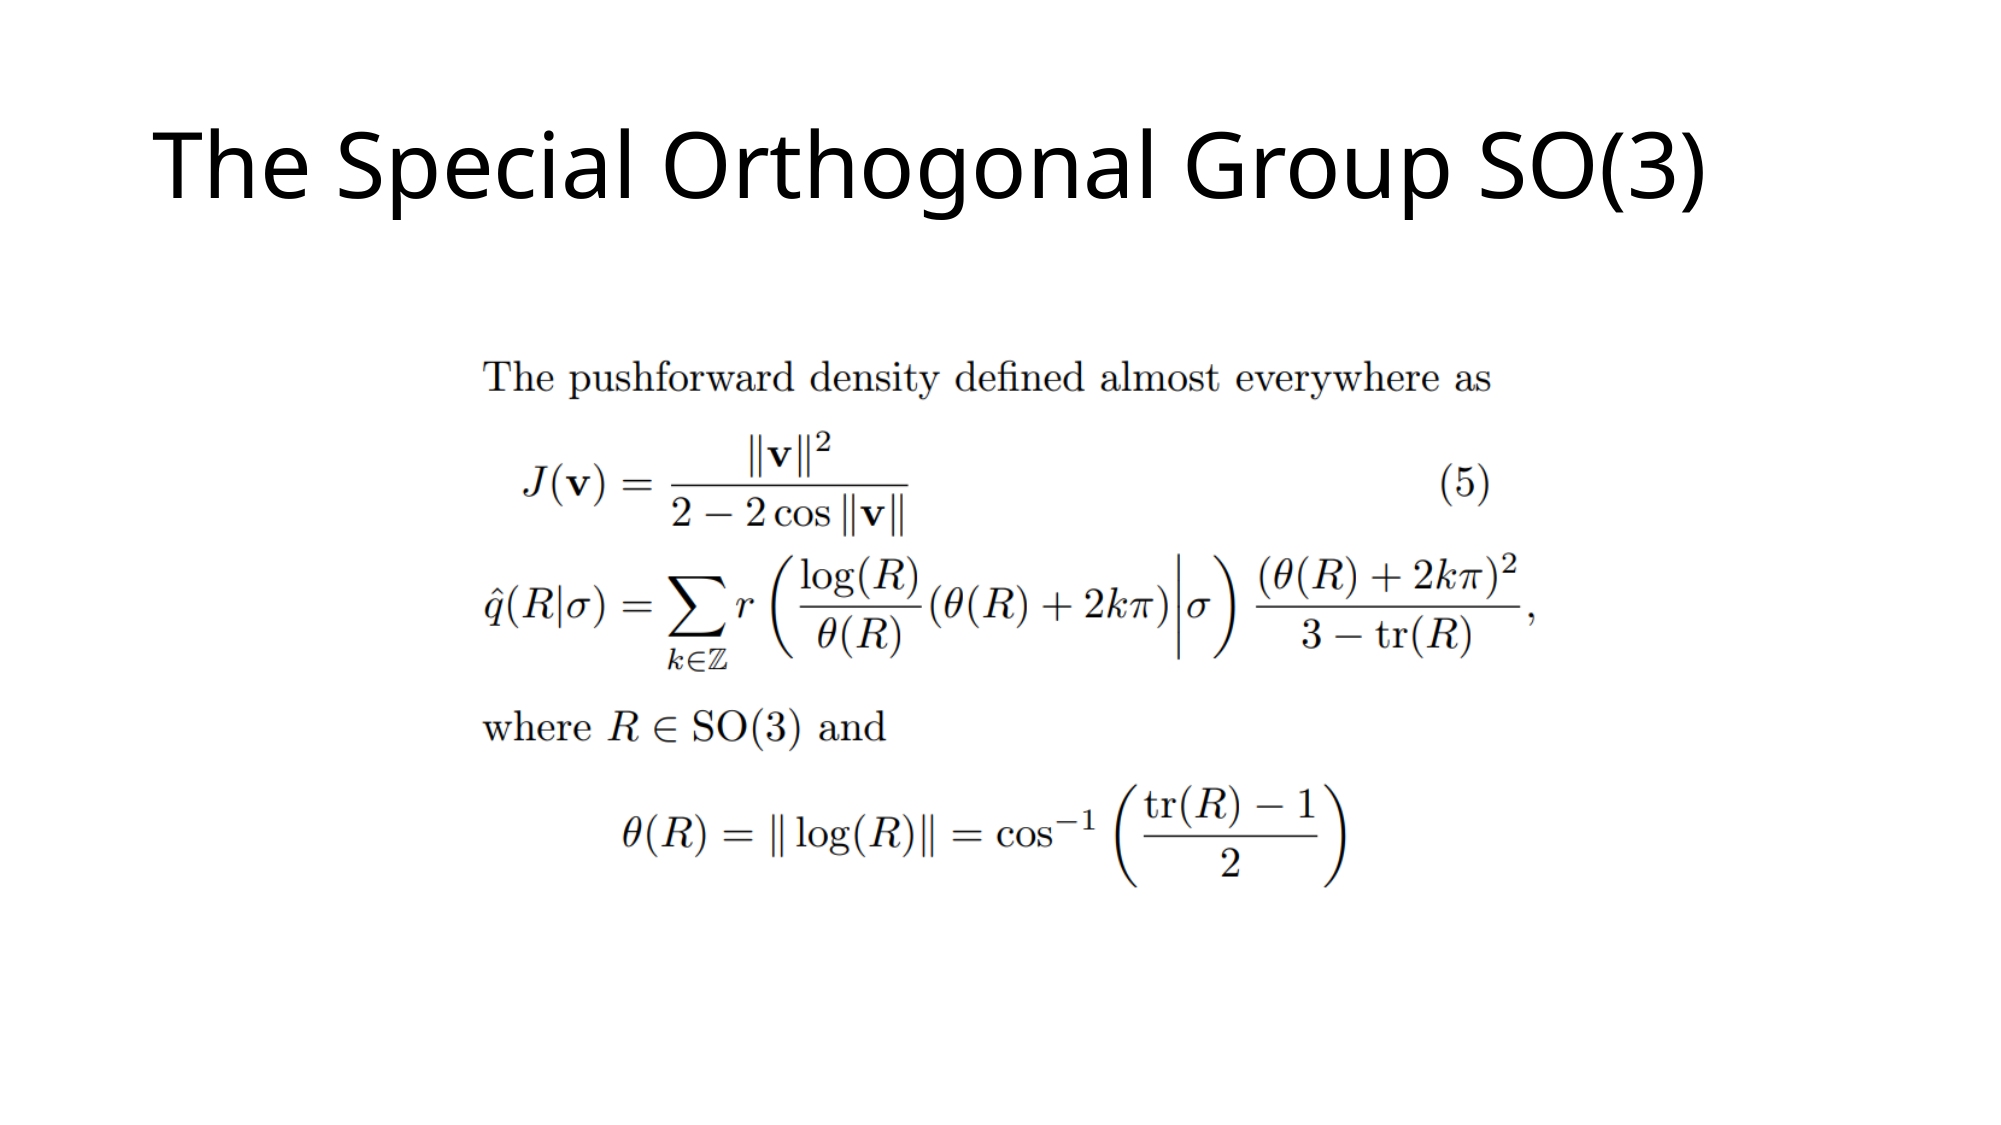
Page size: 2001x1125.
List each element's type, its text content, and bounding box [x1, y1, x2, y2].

title The Special Orthogonal Group SO(3) [137, 59, 1863, 278]
picture [436, 349, 1564, 939]
